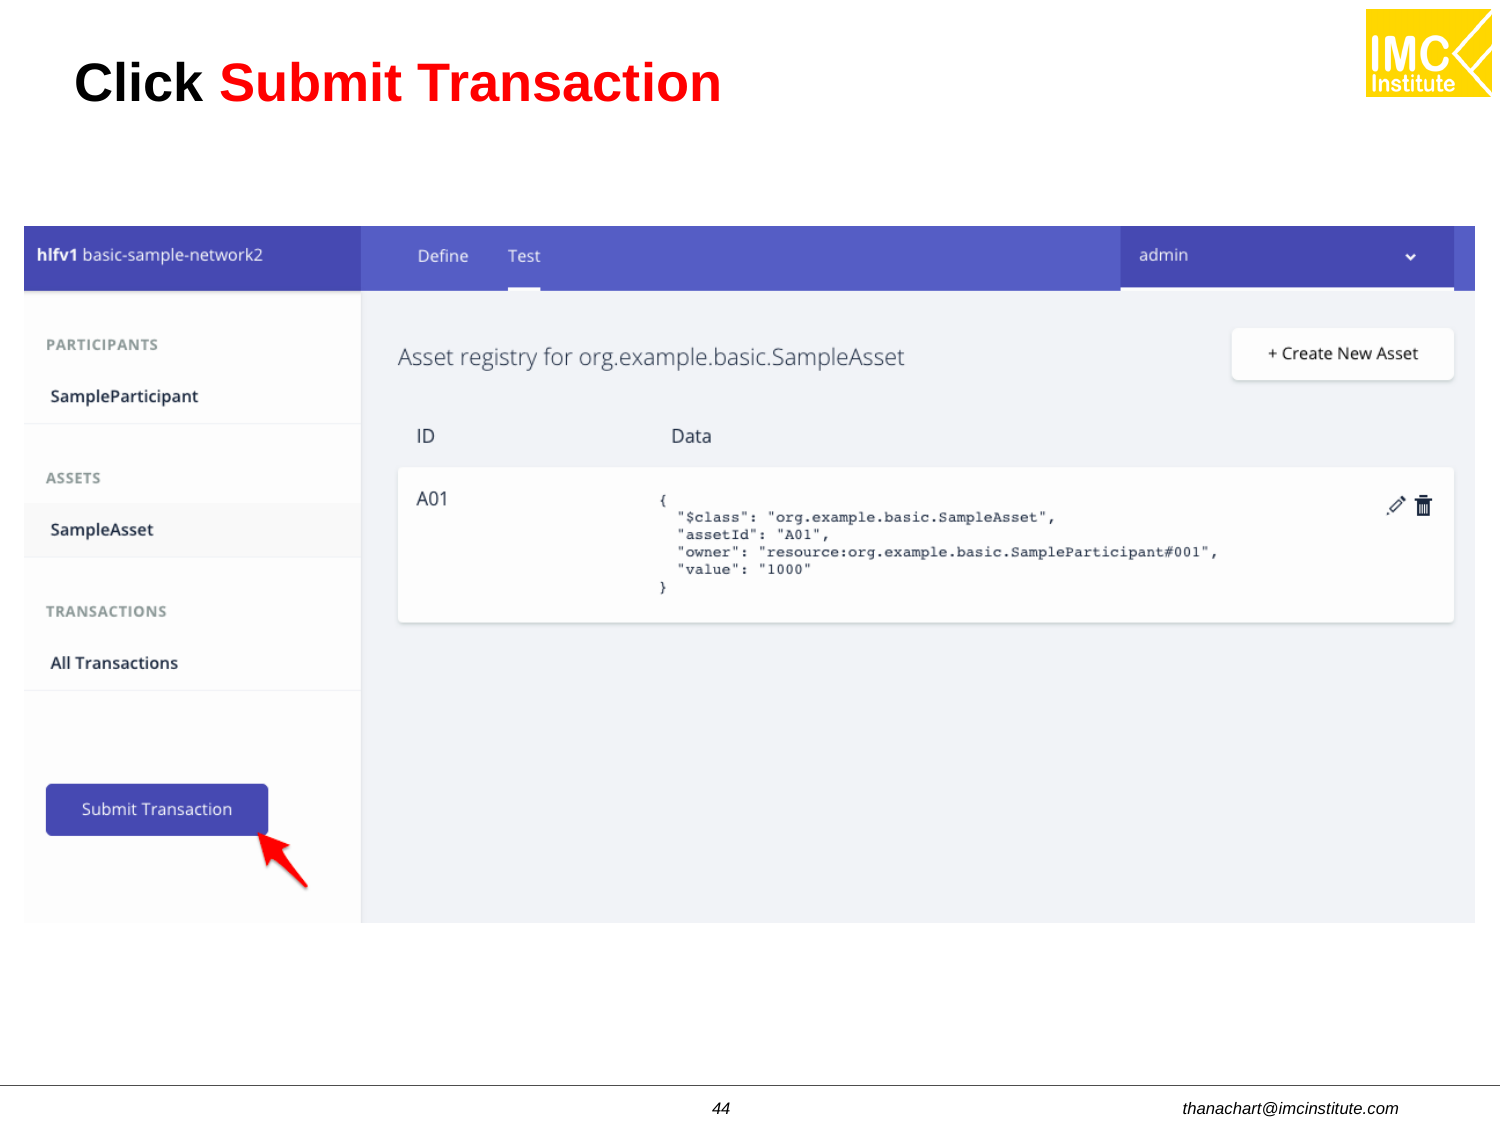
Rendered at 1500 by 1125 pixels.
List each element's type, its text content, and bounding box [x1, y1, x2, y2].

text_box Click Submit Transaction [59, 47, 1470, 202]
picture [24, 226, 1476, 923]
picture [1366, 9, 1492, 97]
